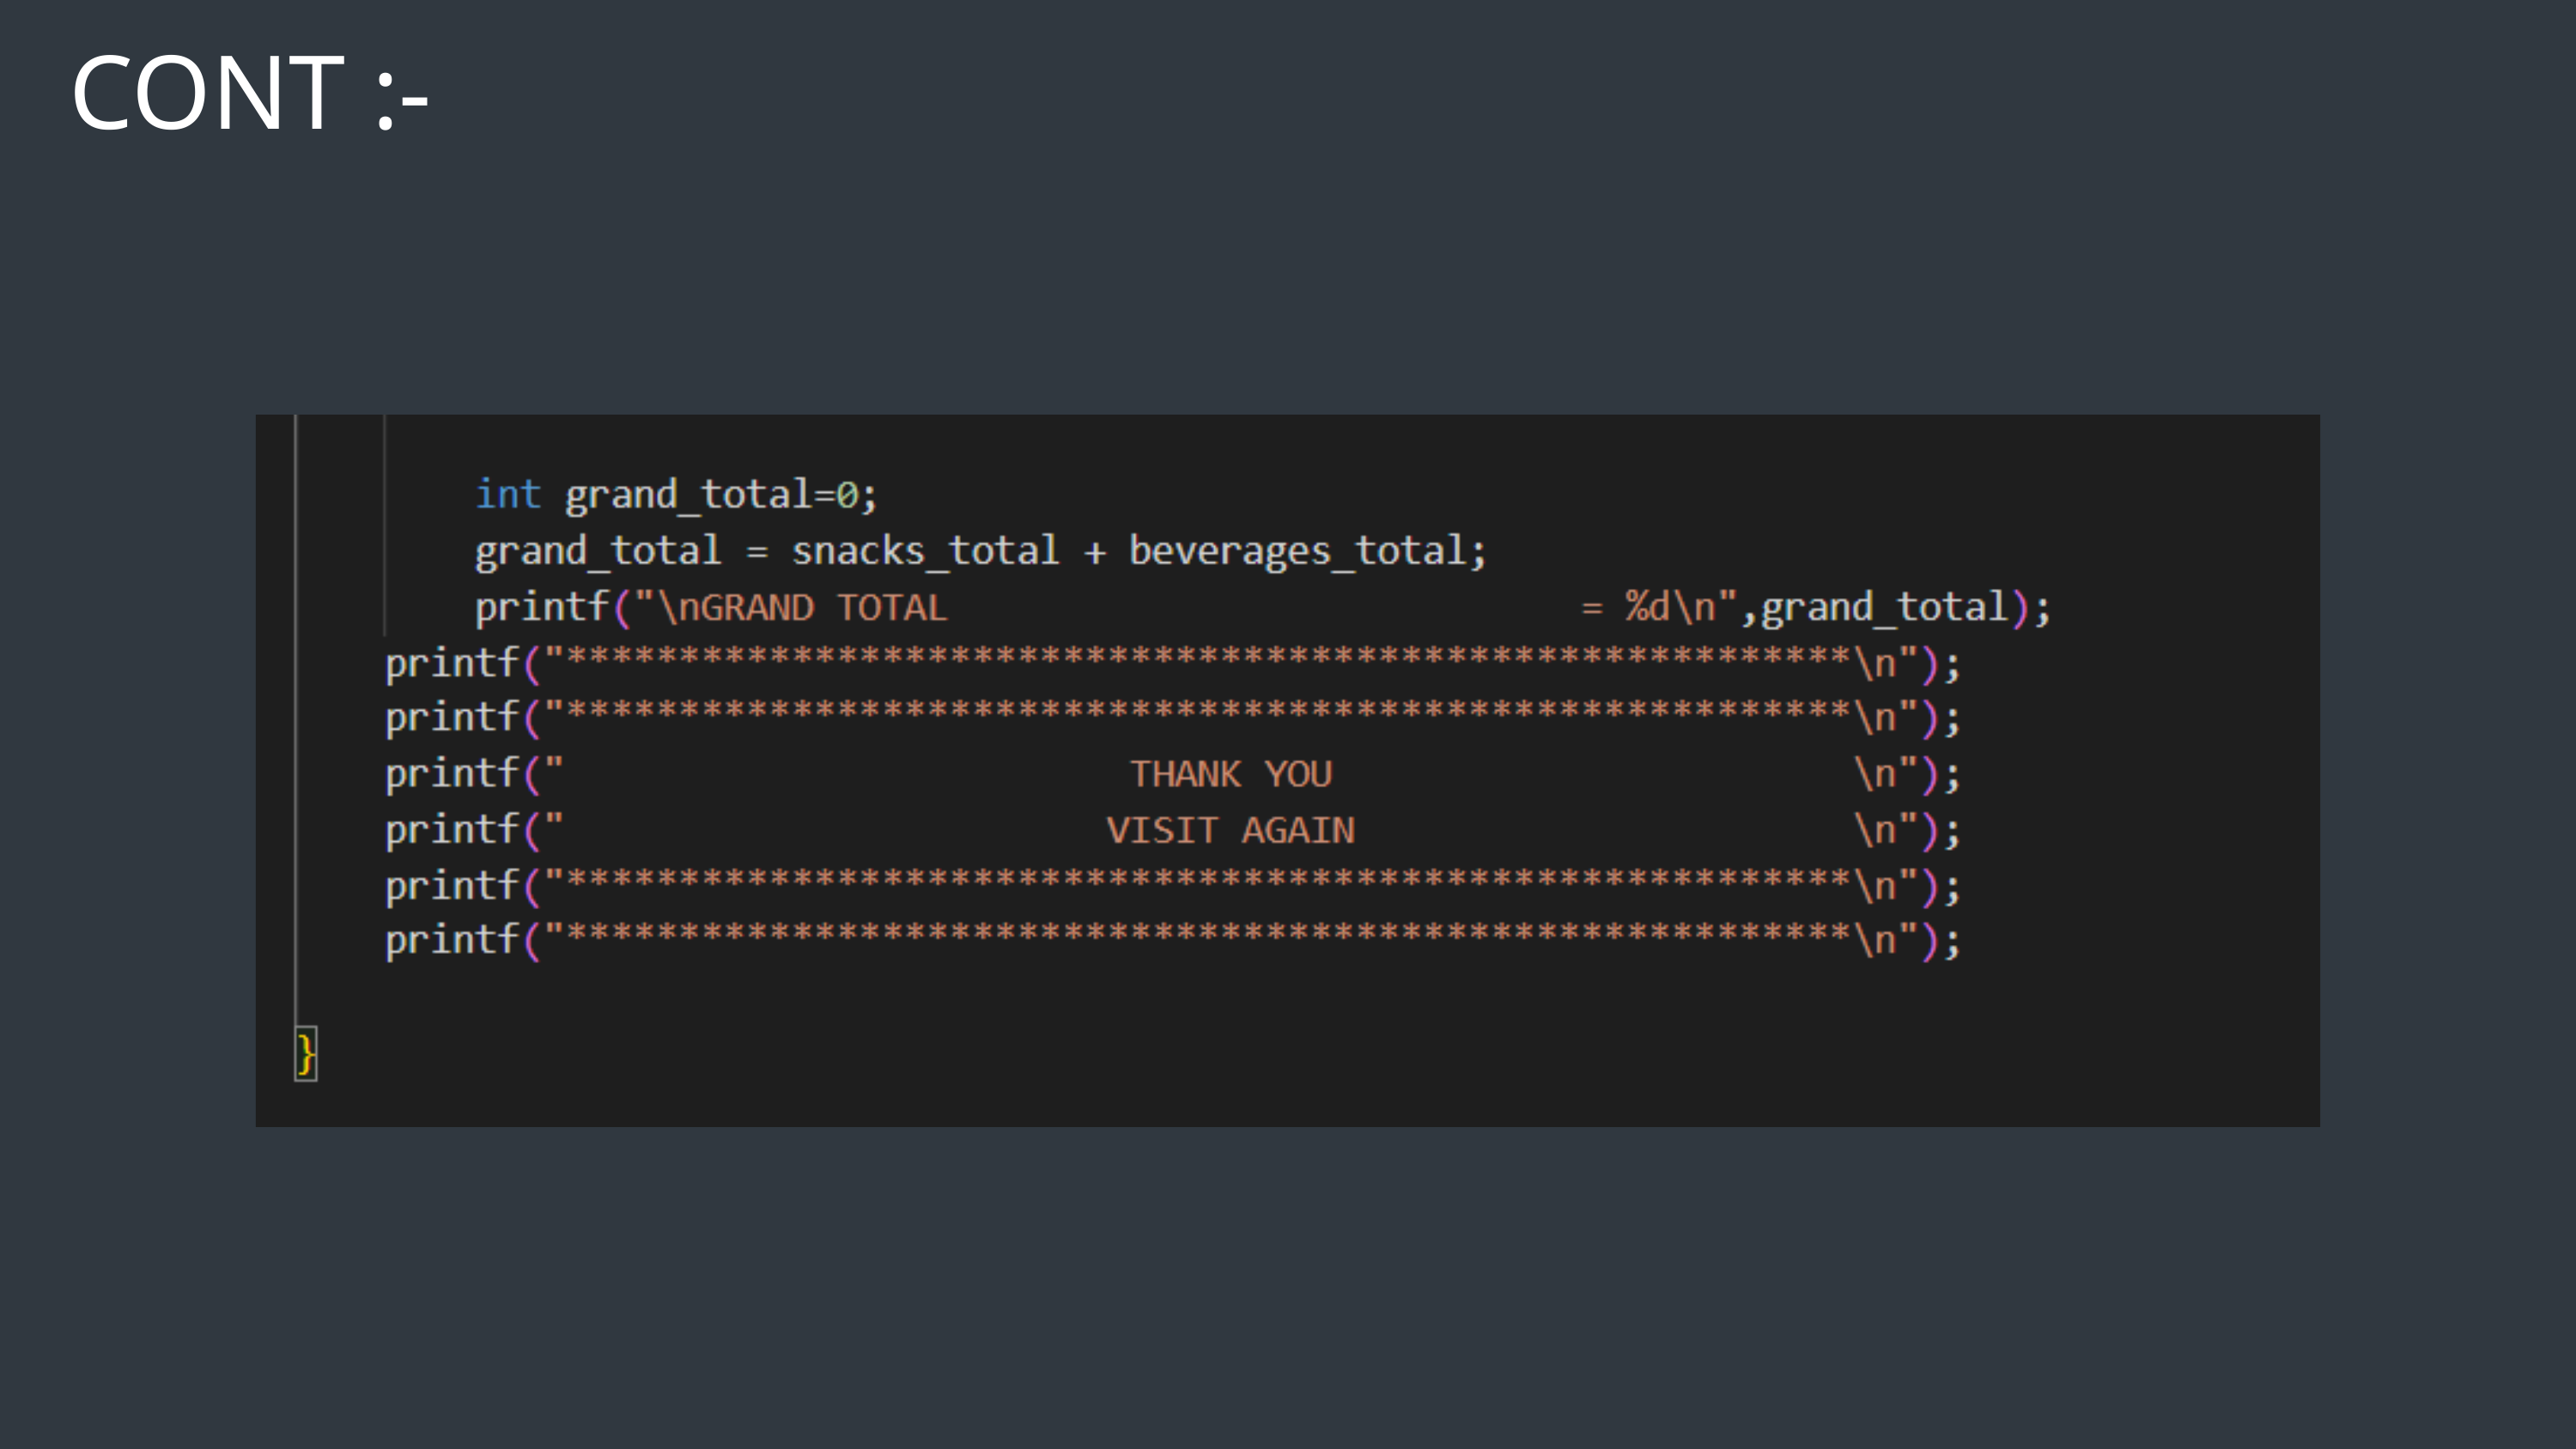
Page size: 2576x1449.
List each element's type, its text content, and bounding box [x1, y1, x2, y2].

text_box CONT :- [62, 7, 440, 150]
text_box [255, 415, 2321, 1127]
